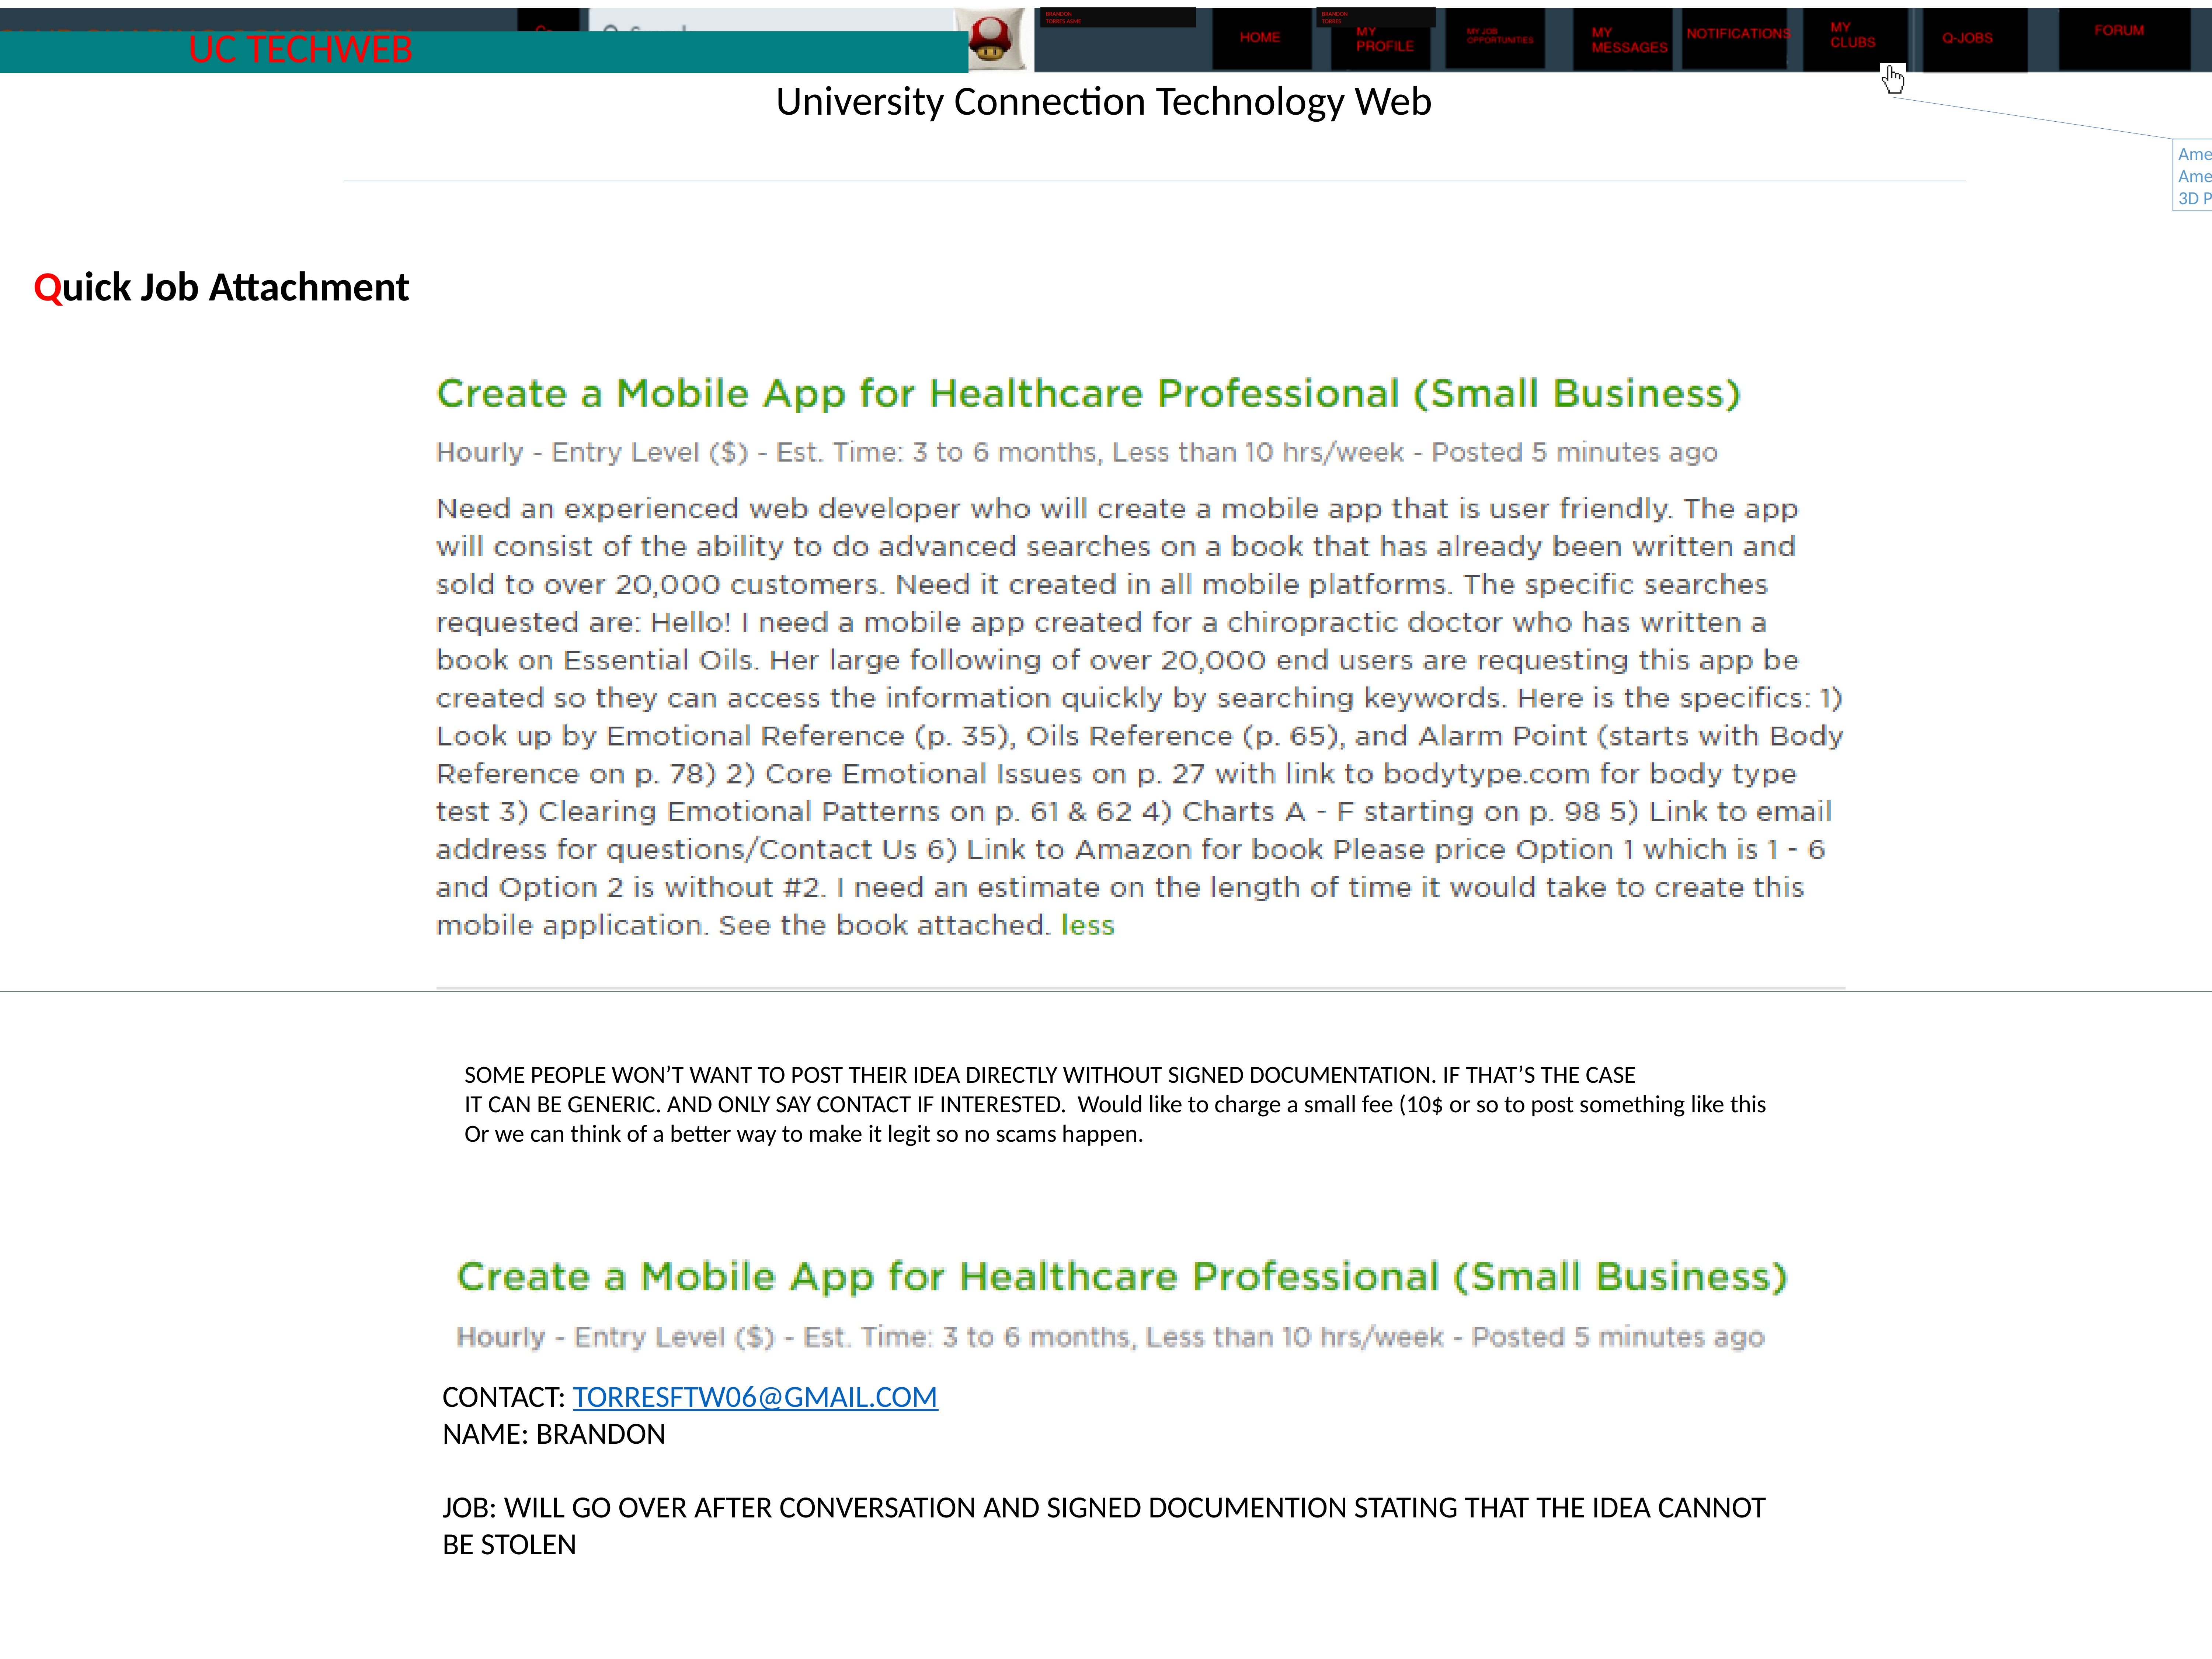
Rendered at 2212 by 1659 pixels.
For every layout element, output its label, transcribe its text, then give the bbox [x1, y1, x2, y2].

text_box Quick Job Attachment [28, 256, 344, 312]
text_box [344, 212, 1994, 991]
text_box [0, 7, 2212, 212]
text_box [344, 992, 1994, 1565]
